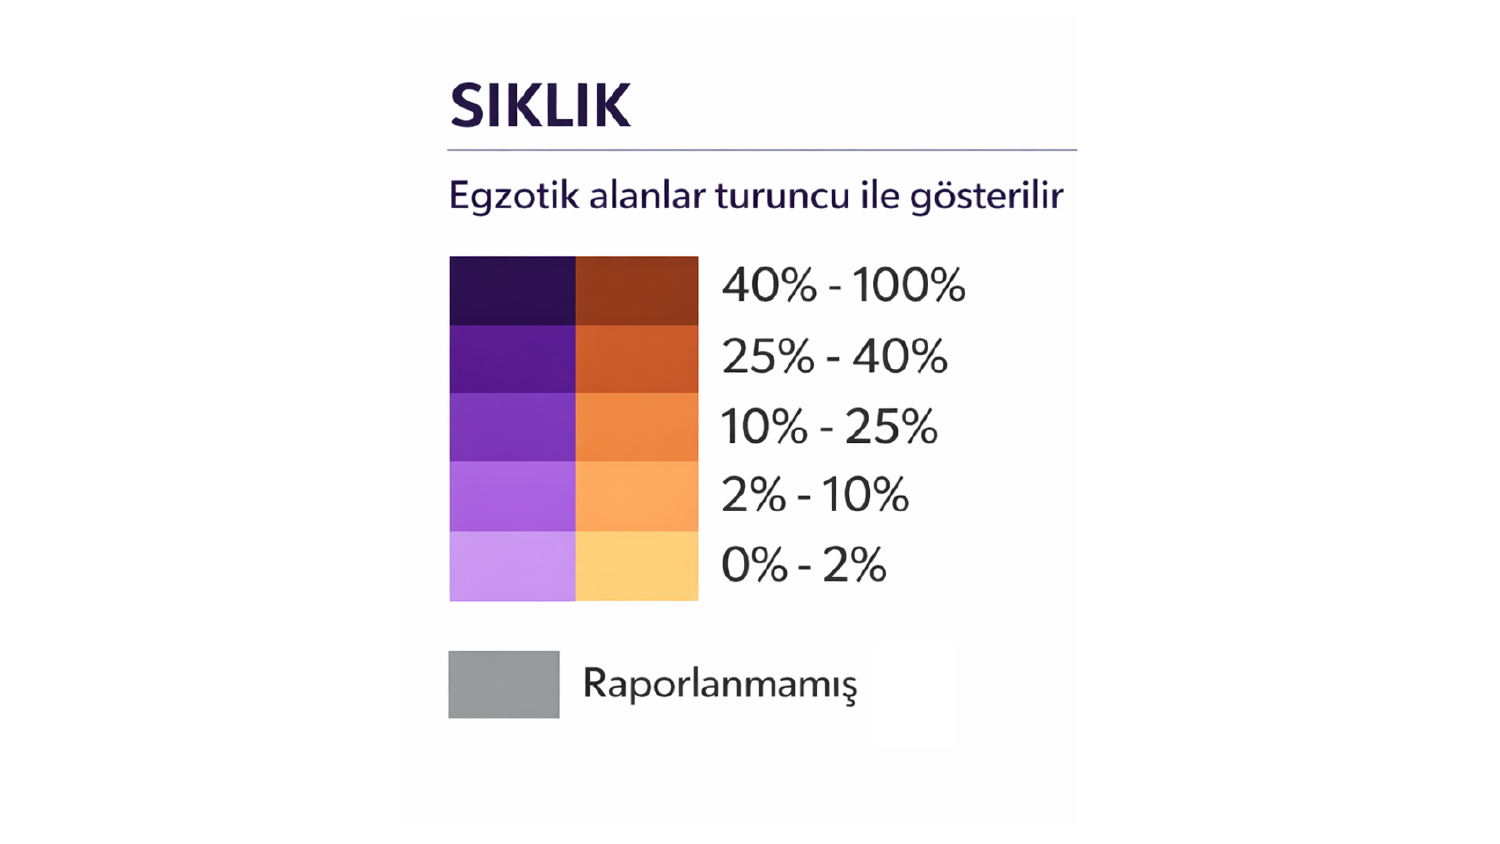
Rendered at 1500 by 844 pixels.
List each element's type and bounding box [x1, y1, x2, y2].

picture [399, 15, 1078, 829]
